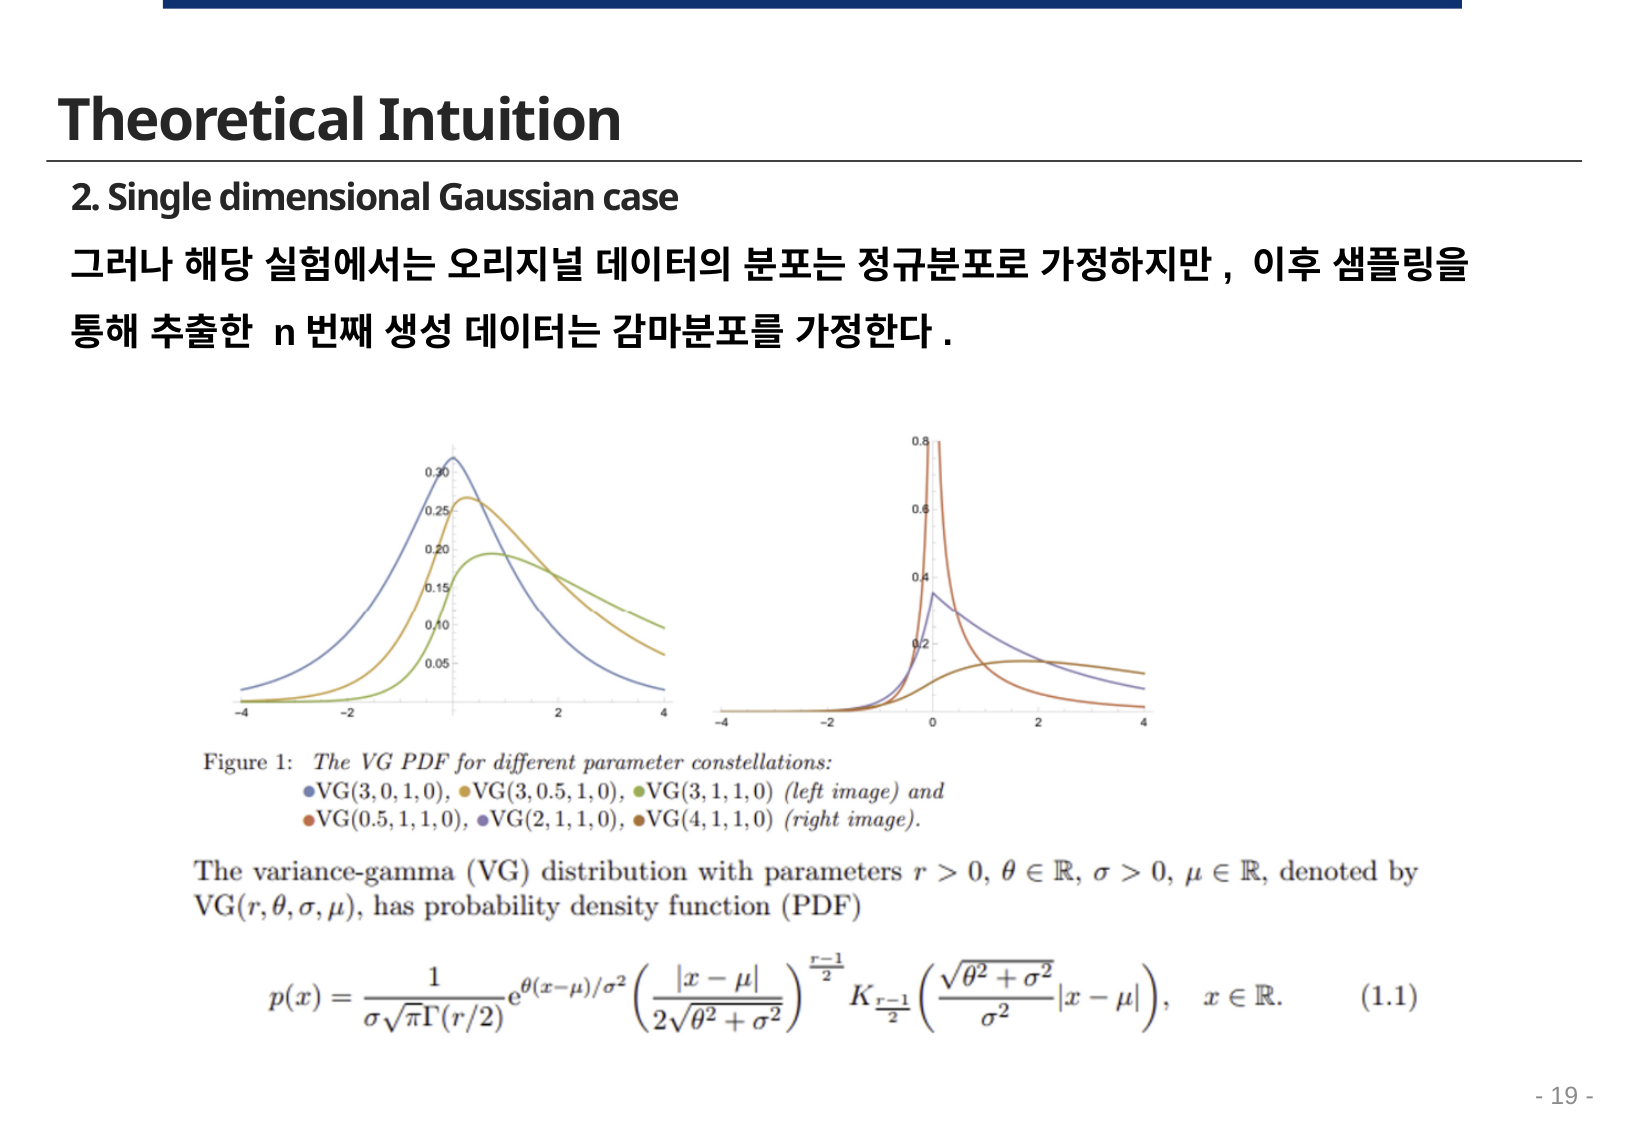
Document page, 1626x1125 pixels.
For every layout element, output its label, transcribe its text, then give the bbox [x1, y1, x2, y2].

text_box Theoretical Intuition [42, 39, 1583, 160]
slide_number - 19 - [1243, 1064, 1609, 1125]
text_box 2. Single dimensional Gaussian case 그러나 해당 실험에서는 오리지널 데이터의 분포는 정규분포로 가정하지만, 이후 샘플링을 통해 추출한 n번째 생성 데이터는 감마분포를 가정한다. [56, 98, 1500, 361]
picture [184, 420, 1441, 1044]
